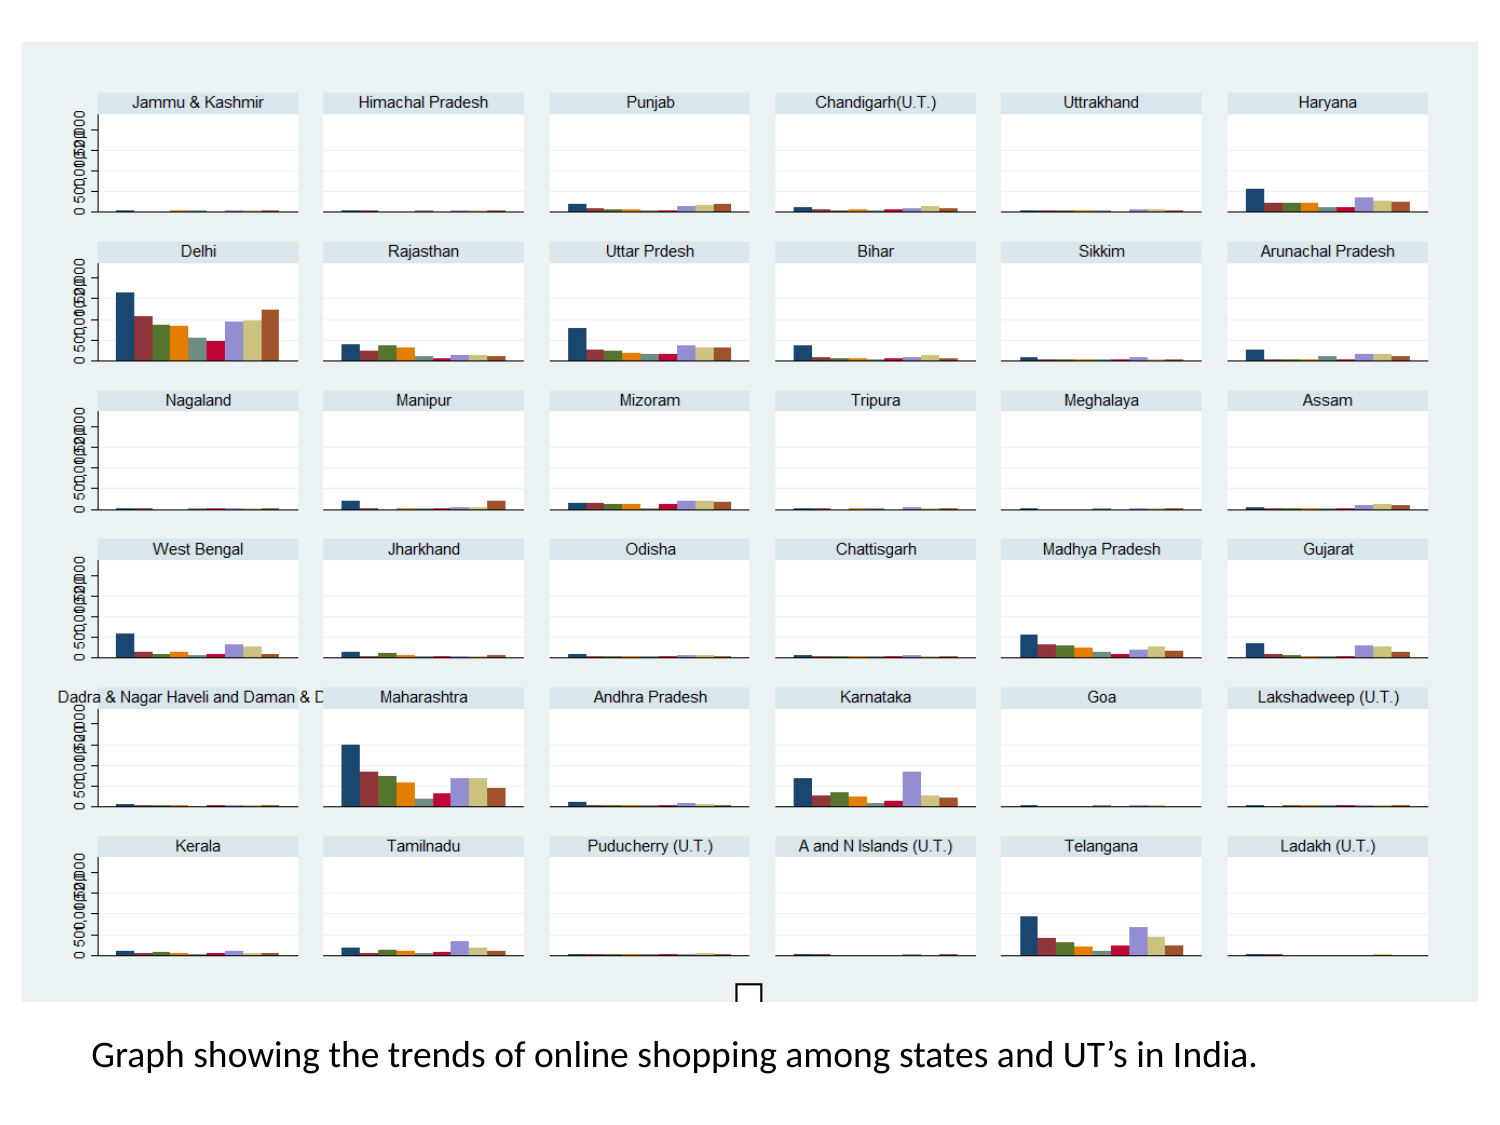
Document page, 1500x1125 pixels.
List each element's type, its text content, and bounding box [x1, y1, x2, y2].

text_box Graph showing the trends of online shopping among states and UT’s in India. [76, 1023, 1436, 1083]
picture [21, 42, 1479, 1002]
